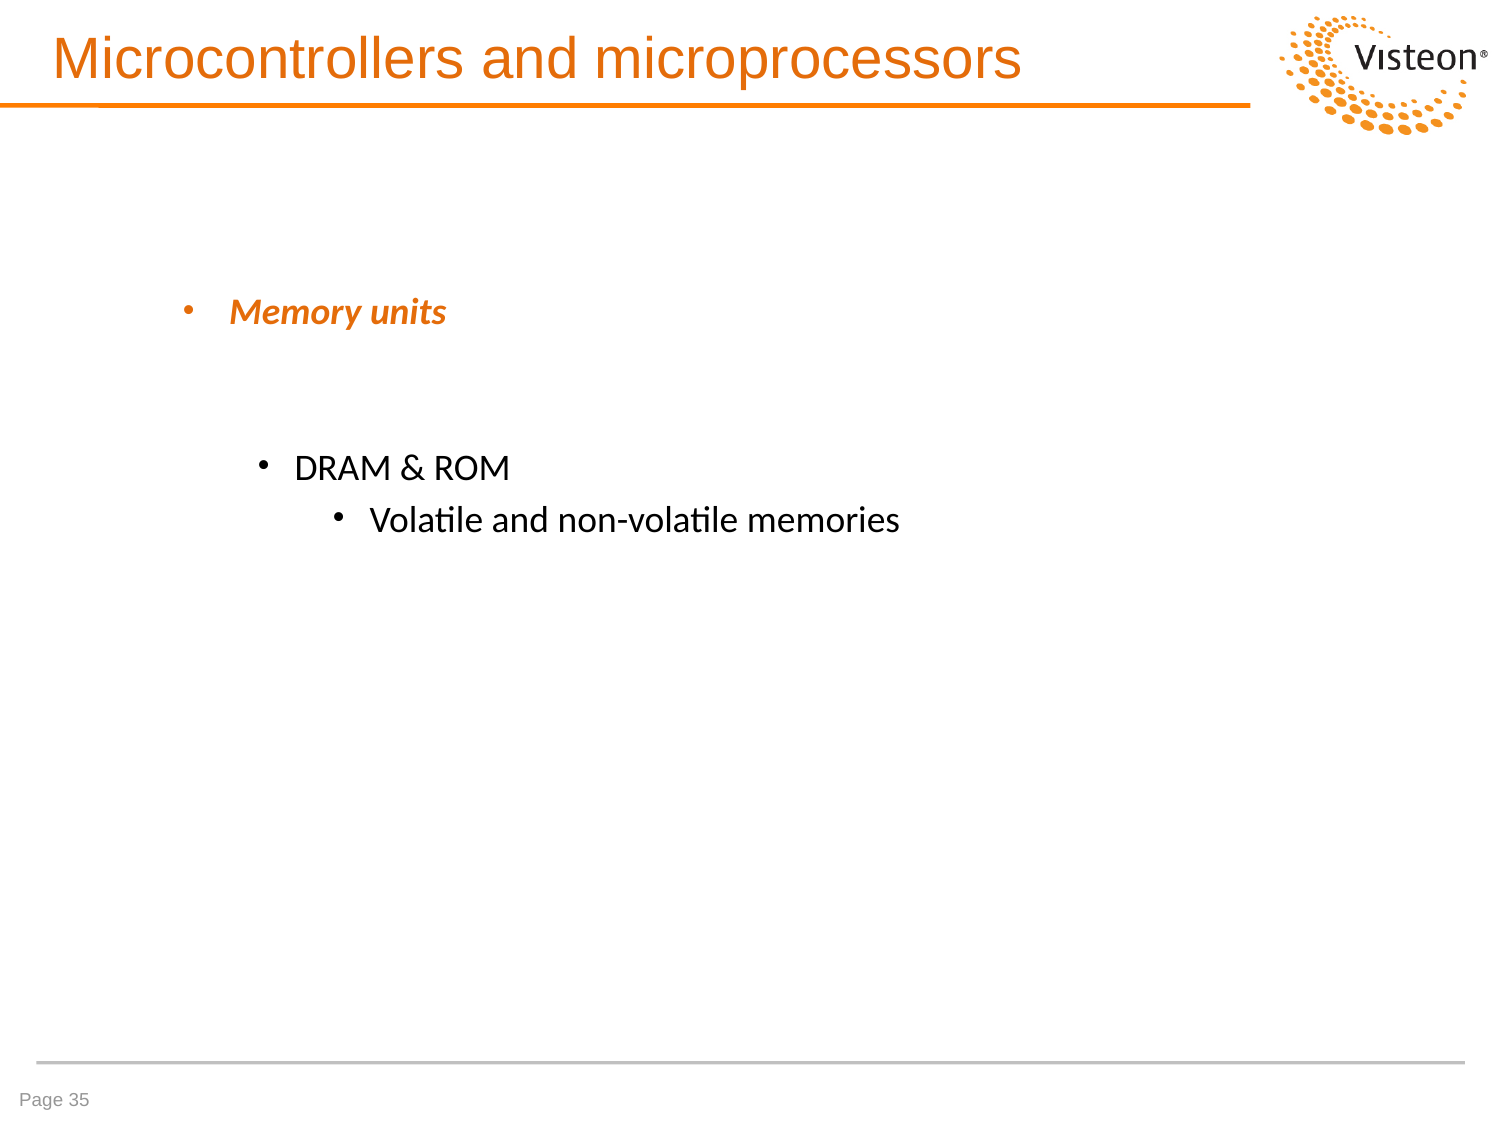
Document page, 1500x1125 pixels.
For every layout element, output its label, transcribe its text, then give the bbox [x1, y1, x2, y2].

slide_number Page 35 [4, 1079, 185, 1125]
text_box Memory units DRAM & ROM Volatile and non-volatile memories [92, 273, 917, 599]
picture [1275, 6, 1492, 145]
title Microcontrollers and microprocessors [52, 20, 1251, 91]
